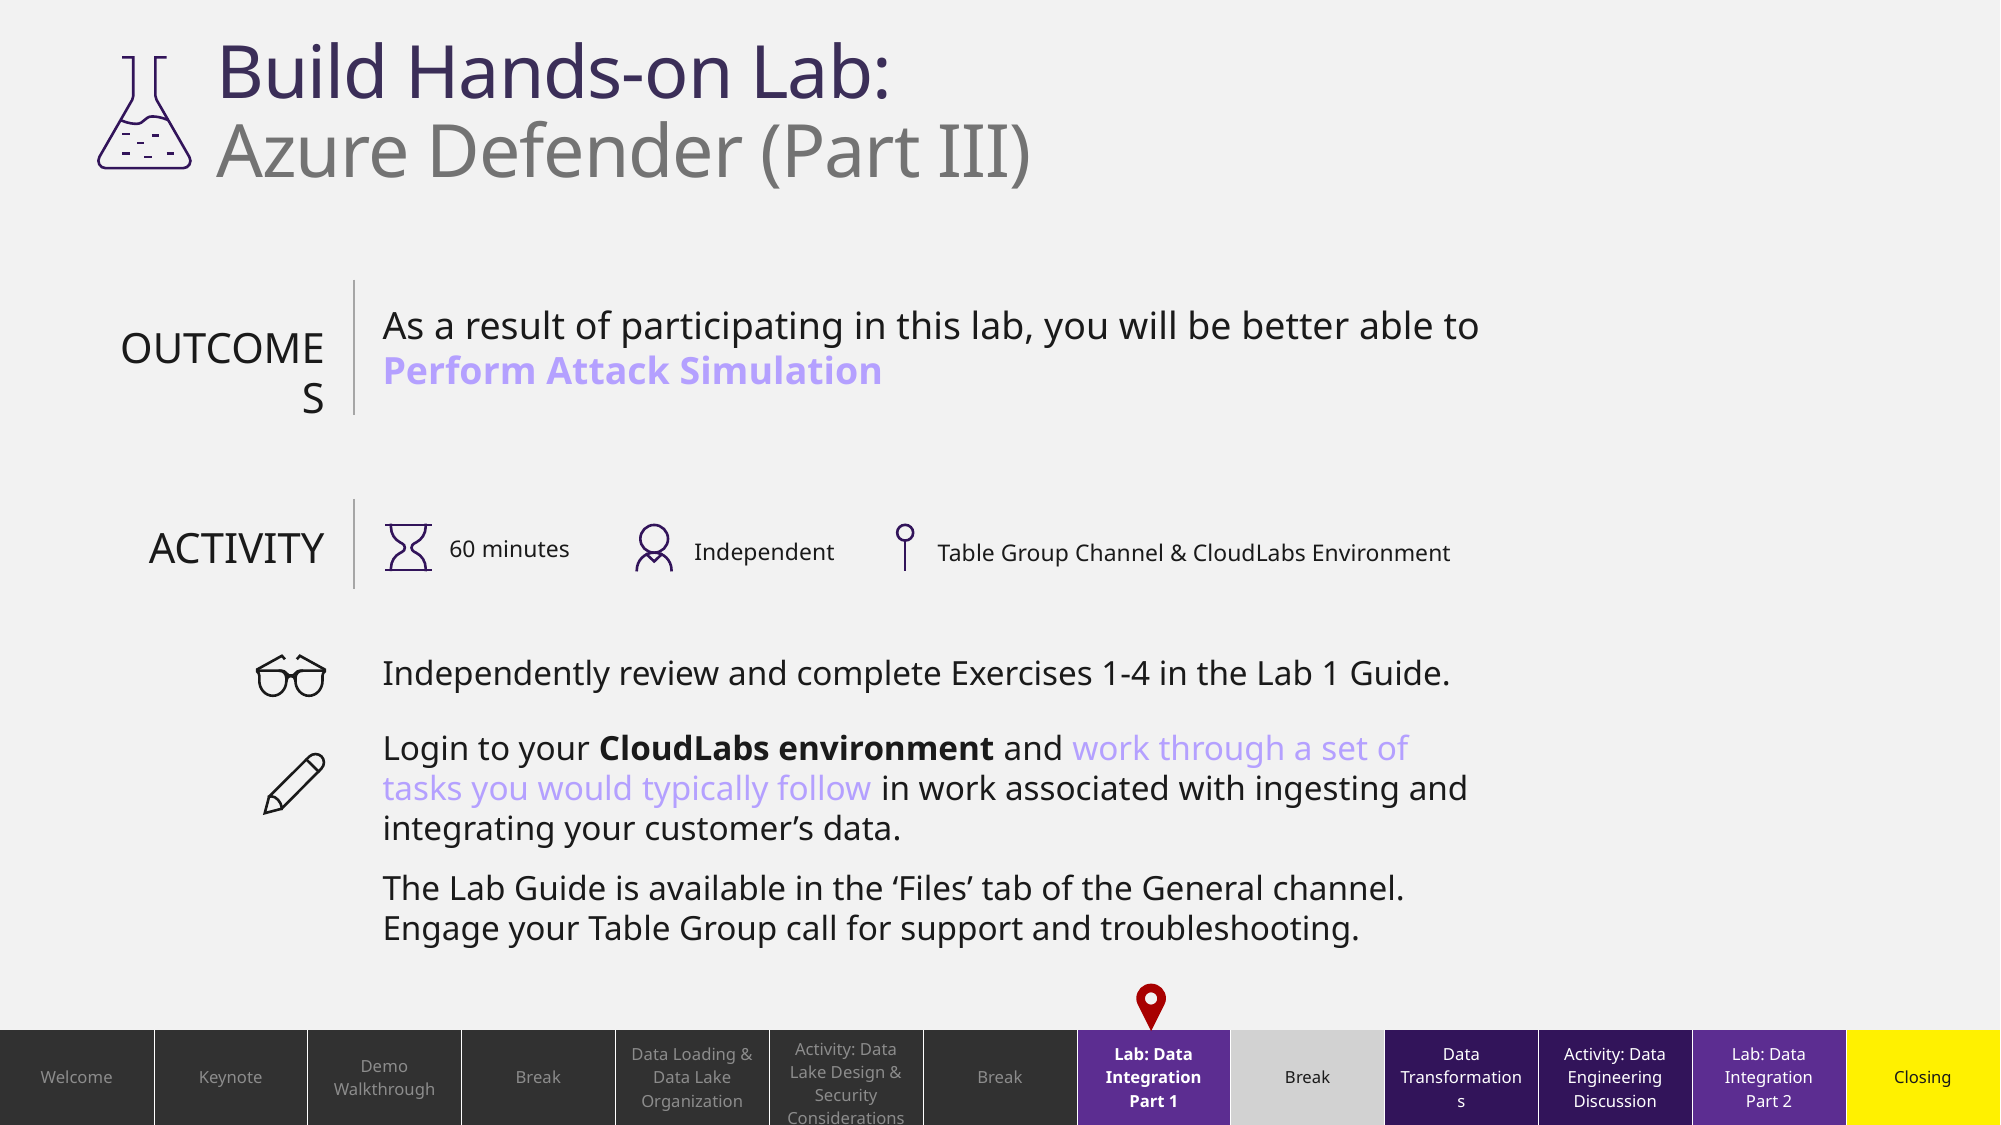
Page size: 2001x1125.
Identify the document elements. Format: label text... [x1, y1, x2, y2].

text_box [385, 525, 431, 570]
text_box Table Group Channel & CloudLabs Environment [937, 538, 1486, 567]
table_header Activity: Data Lake Design & Security Considerations [770, 1030, 923, 1125]
table_header Lab: Data Integration Part 2 [1693, 1030, 1846, 1125]
text_box [98, 57, 191, 169]
text_box [257, 655, 325, 696]
text_box Independent [694, 537, 878, 565]
table_header Keynote [155, 1030, 307, 1125]
table_header Break [462, 1030, 615, 1125]
title Build Hands-on Lab: Azure Defender (Part III) [216, 33, 1987, 194]
text_box [897, 524, 914, 570]
table_header Data Loading & Data Lake Organization [616, 1030, 769, 1125]
text_box [636, 524, 672, 571]
table_header Break [1231, 1030, 1384, 1125]
text_box Independently review and complete Exercises 1-4 in the Lab 1 Guide. [367, 645, 1502, 700]
text_box 60 minutes [431, 534, 588, 563]
table_header Activity: Data Engineering Discussion [1539, 1030, 1692, 1125]
text_box OUTCOMES [100, 322, 325, 423]
text_box [1137, 984, 1165, 1029]
table_header Data Transformations [1385, 1030, 1538, 1125]
table_header Demo Walkthrough [308, 1030, 461, 1125]
table_header Welcome [0, 1030, 154, 1125]
text_box Login to your CloudLabs environment and work through a set of tasks you would typically follow in work associated with ingesting and integrating your customer’s data. The Lab Guide is available in the ‘Files’ tab of the General channel. Engage your Table Group call for support and troubleshooting. [367, 720, 1502, 955]
table_header Closing [1847, 1030, 2000, 1125]
text_box ACTIVITY [108, 522, 325, 573]
text_box [264, 754, 324, 814]
text_box As a result of participating in this lab, you will be better able to Perform Attack Simulation [367, 294, 1502, 400]
table_header Lab: Data Integration Part 1 [1078, 1030, 1230, 1125]
table_header Break [924, 1030, 1077, 1125]
